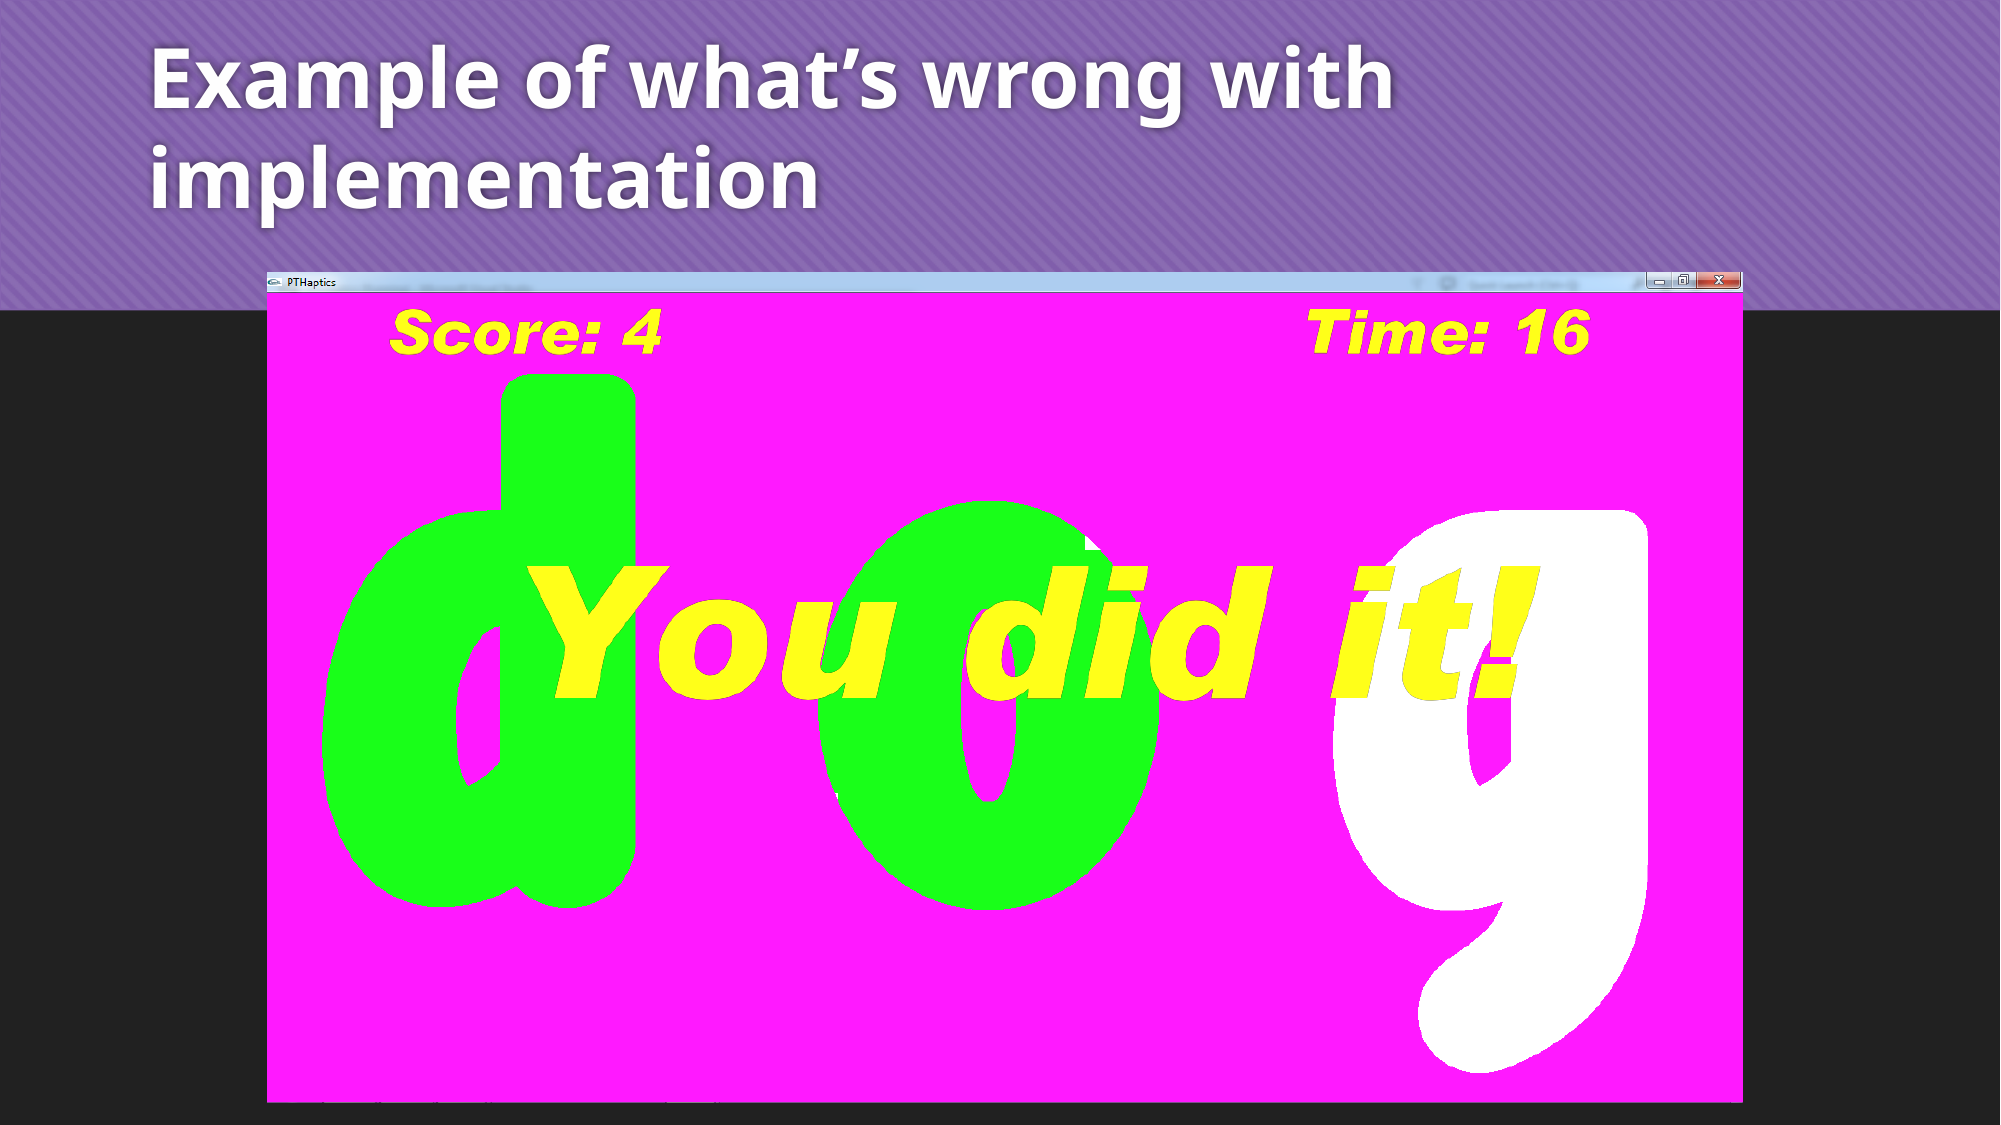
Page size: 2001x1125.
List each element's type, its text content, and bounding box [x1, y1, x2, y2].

picture [266, 272, 1744, 1104]
title Example of what’s wrong with implementation [132, 73, 1868, 233]
